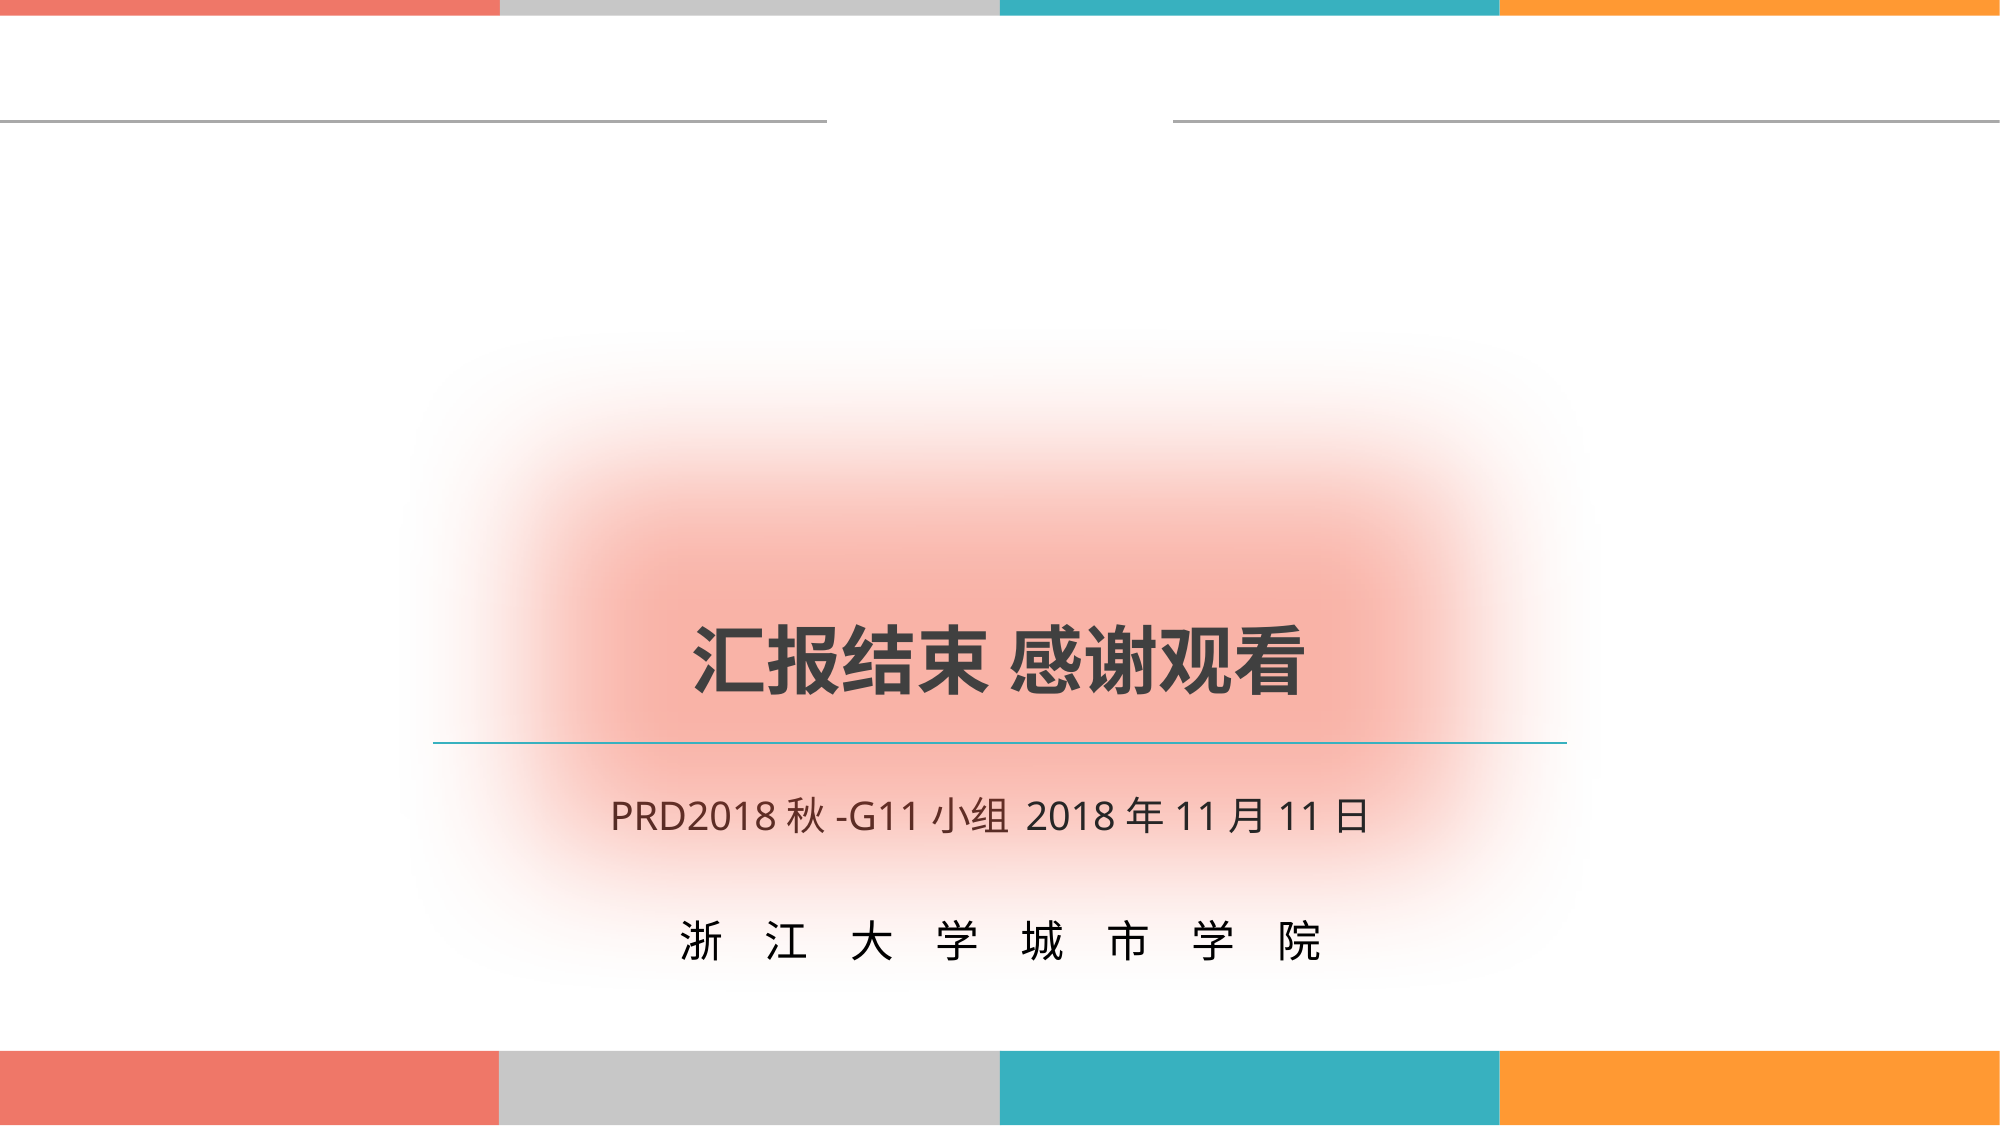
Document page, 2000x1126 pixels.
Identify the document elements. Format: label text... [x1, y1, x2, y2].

text_box [498, 0, 998, 18]
text_box PRD2018秋-G11小组 [594, 783, 1010, 847]
text_box 浙江大学城市学院 [664, 906, 1444, 974]
text_box [0, 0, 498, 18]
text_box [1498, 1049, 2000, 1126]
text_box 2018年11月11日 [1010, 783, 1387, 847]
text_box [1498, 0, 2000, 18]
text_box [998, 1049, 1498, 1126]
text_box [0, 1049, 497, 1126]
text_box [497, 1049, 998, 1126]
text_box [998, 0, 1498, 18]
